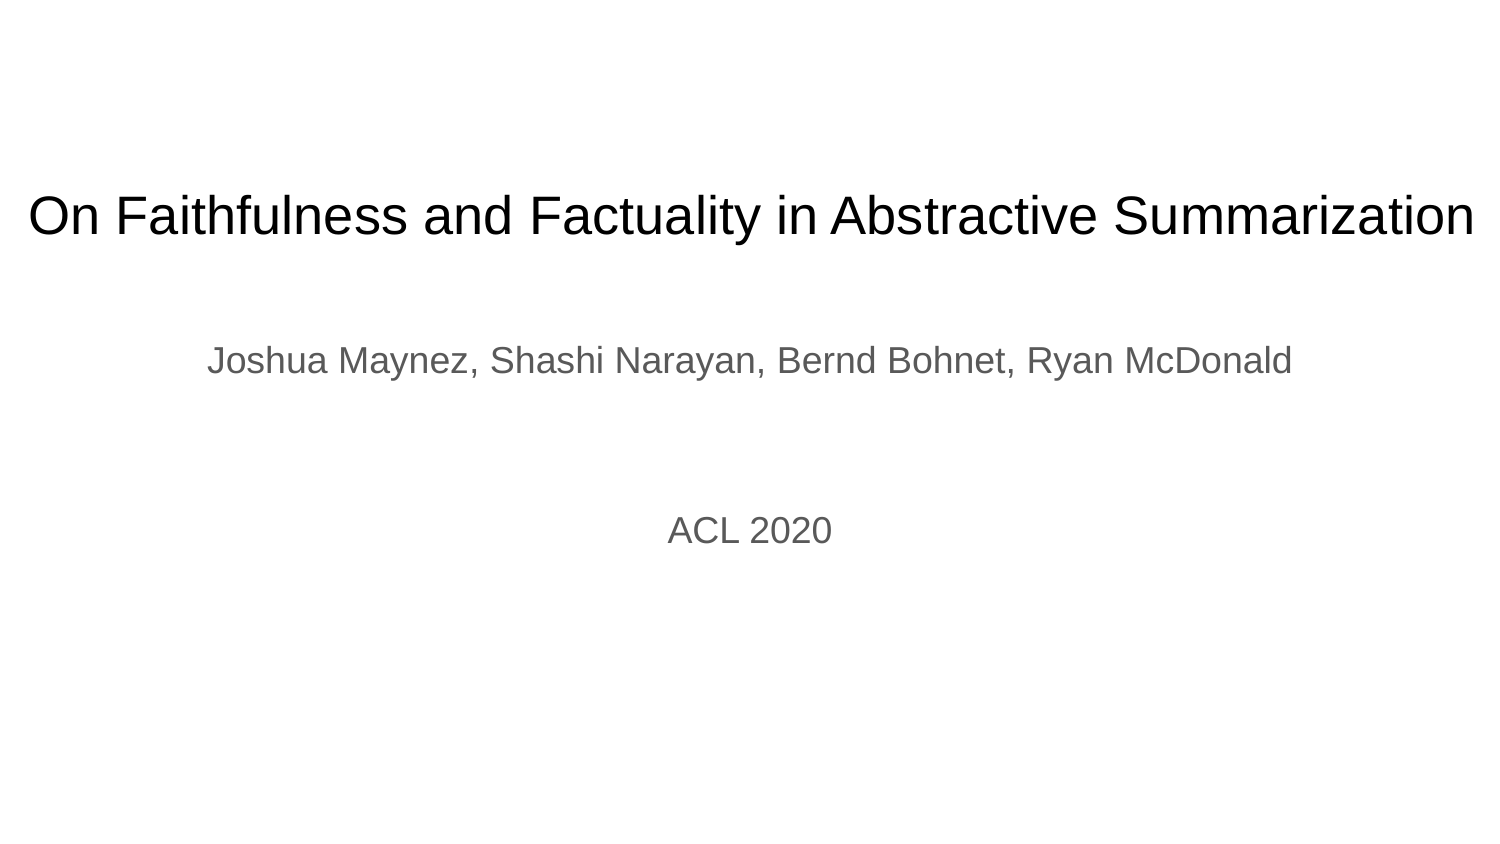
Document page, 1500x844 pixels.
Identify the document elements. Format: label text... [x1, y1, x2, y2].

list Joshua Maynez, Shashi Narayan, Bernd Bohnet, Ryan McDonald ACL 2020 [51, 314, 1449, 582]
title On Faithfulness and Factuality in Abstractive Summarization [13, 165, 1500, 315]
